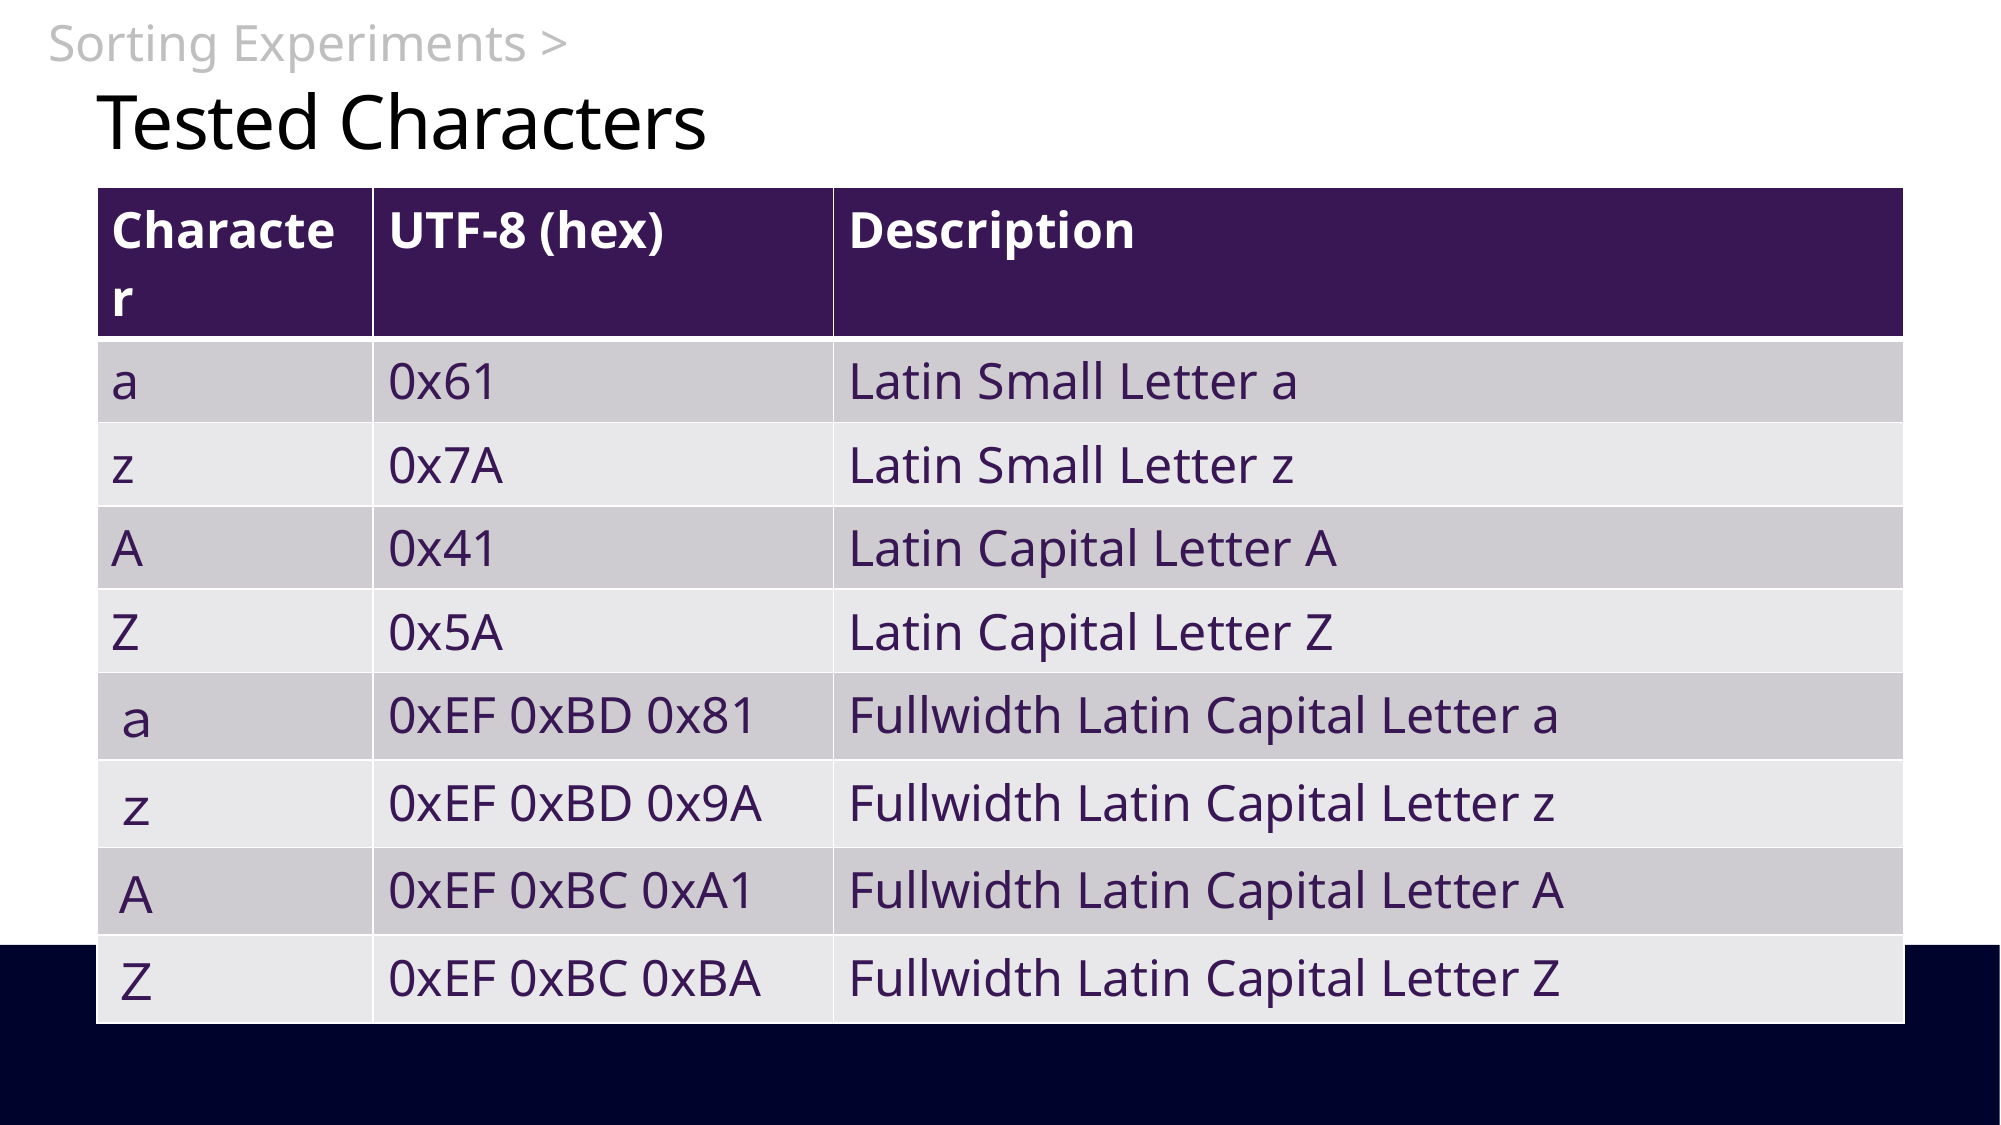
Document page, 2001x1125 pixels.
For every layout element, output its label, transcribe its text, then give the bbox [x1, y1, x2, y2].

table_cell Latin Small Letter z [834, 423, 1903, 505]
table_header UTF-8 (hex) [374, 188, 833, 336]
table_cell 0x61 [374, 342, 833, 422]
table_cell Fullwidth Latin Capital Letter z [834, 761, 1903, 847]
table_cell Z [98, 590, 372, 672]
table_cell Fullwidth Latin Capital Letter A [834, 848, 1903, 934]
table_cell 0xEF 0xBC 0xA1 [374, 848, 833, 934]
table_cell 0xEF 0xBC 0xBA [374, 936, 833, 1022]
table_cell 0x5A [374, 590, 833, 672]
table_cell Ａ [98, 848, 372, 934]
table_cell 0xEF 0xBD 0x9A [374, 761, 833, 847]
title Tested Characters [96, 75, 1904, 166]
table_cell A [98, 507, 372, 588]
table_cell 0x41 [374, 507, 833, 588]
table_cell z [98, 423, 372, 505]
list Sorting Experiments > [48, 11, 1952, 72]
table_cell Latin Capital Letter A [834, 507, 1903, 588]
table_cell Ｚ [98, 936, 372, 1022]
table_cell 0x7A [374, 423, 833, 505]
table_cell ｚ [98, 761, 372, 847]
table_cell a [98, 342, 372, 422]
table_cell Fullwidth Latin Capital Letter a [834, 673, 1903, 759]
table_header Character [98, 188, 372, 336]
table_cell Latin Small Letter a [834, 342, 1903, 422]
table_cell 0xEF 0xBD 0x81 [374, 673, 833, 759]
table_header Description [834, 188, 1903, 336]
table_cell ａ [98, 673, 372, 759]
table_cell Latin Capital Letter Z [834, 590, 1903, 672]
table_cell Fullwidth Latin Capital Letter Z [834, 936, 1903, 1022]
